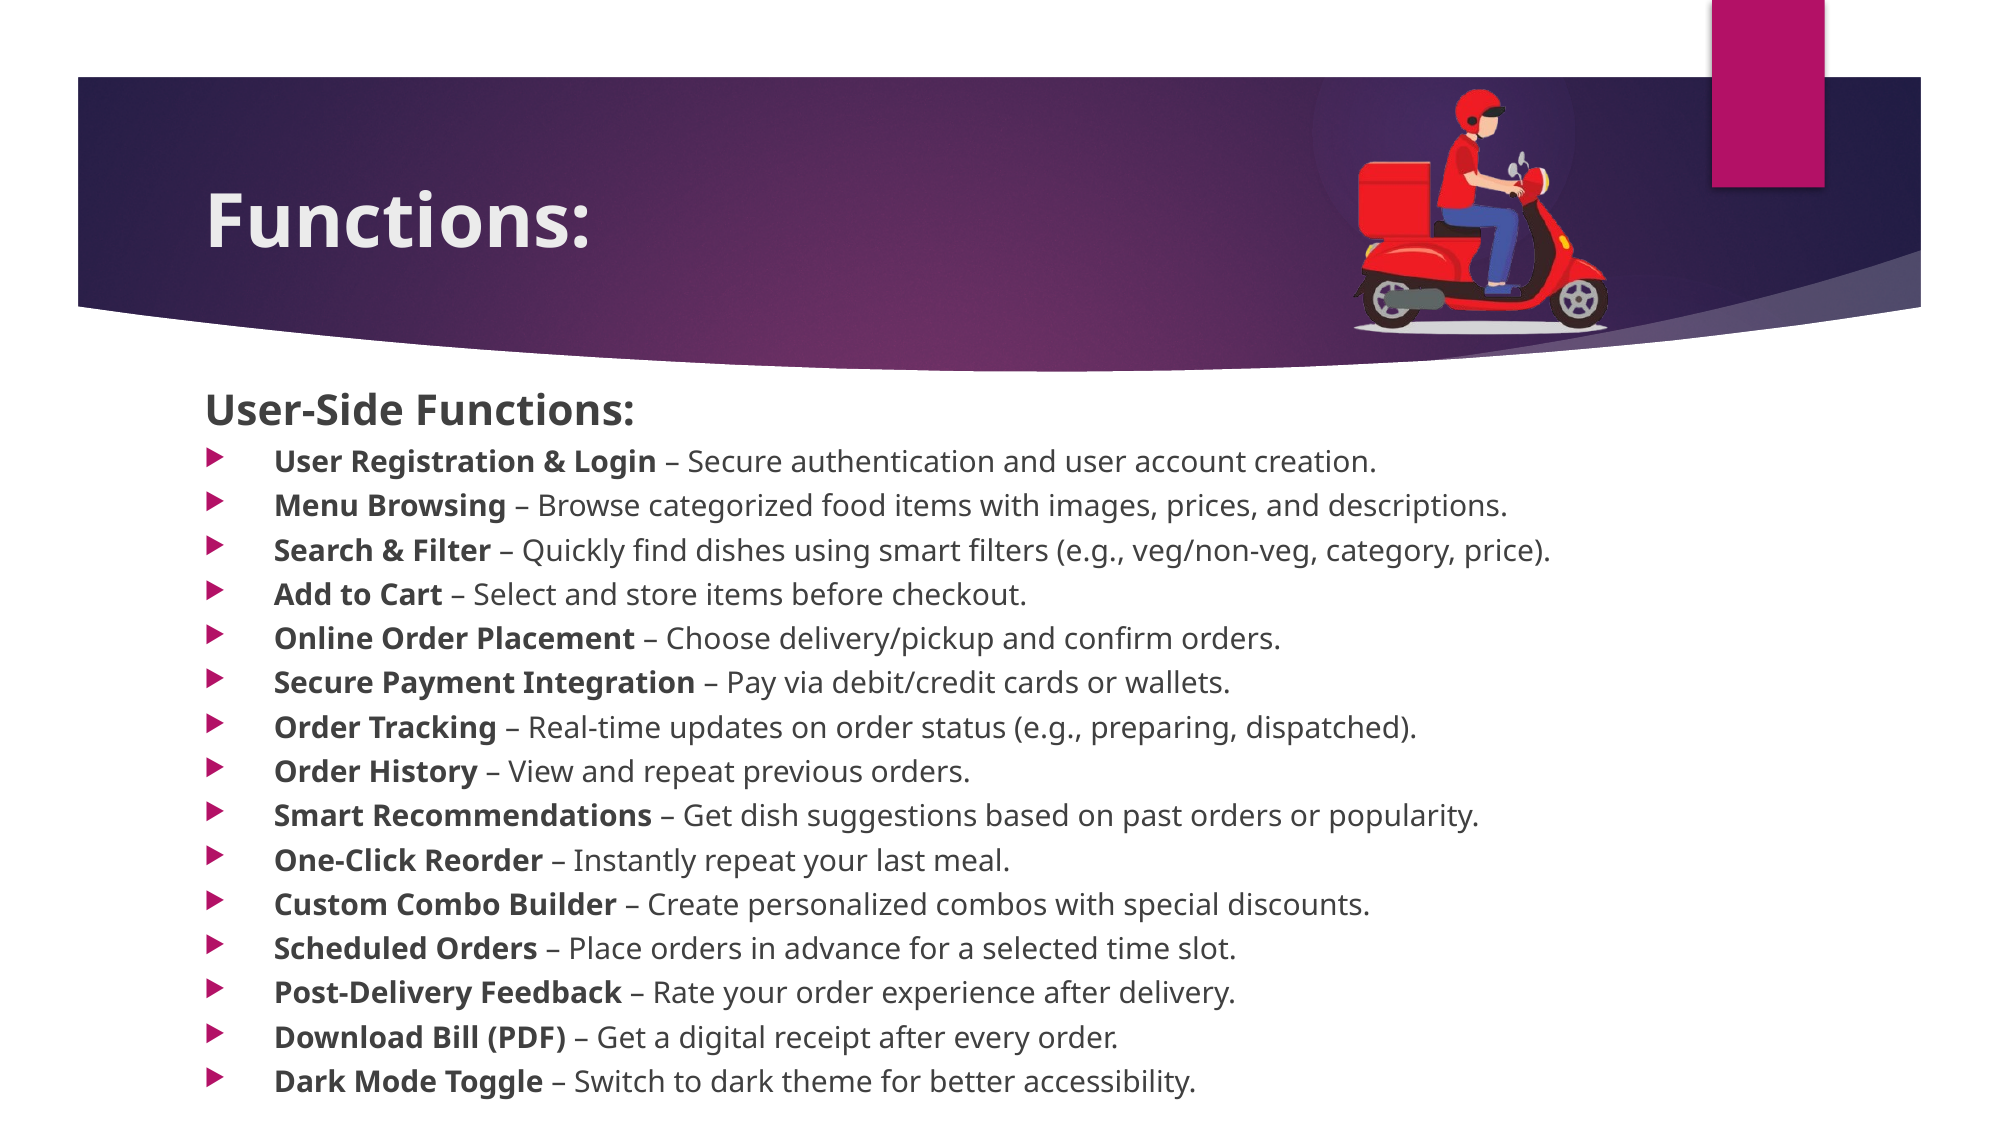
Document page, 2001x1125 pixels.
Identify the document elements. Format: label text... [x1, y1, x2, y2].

title Functions: [189, 159, 1262, 276]
list User-Side Functions: User Registration & Login – Secure authentication and user account creation. Menu Browsing – Browse categorized food items with images, prices, and descriptions. Search & Filter – Quickly find dishes using smart filters (e.g., veg/non-veg, category, price). Add to Cart – Select and store items before checkout. Online Order Placement – Choose delivery/pickup and confirm orders. Secure Payment Integration – Pay via debit/credit cards or wallets. Order Tracking – Real-time updates on order status (e.g., preparing, dispatched). Order History – View and repeat previous orders. Smart Recommendations – Get dish suggestions based on past orders or popularity. One-Click Reorder – Instantly repeat your last meal. Custom Combo Builder – Create personalized combos with special discounts. Scheduled Orders – Place orders in advance for a selected time slot. Post-Delivery Feedback – Rate your order experience after delivery. Download Bill (PDF) – Get a digital receipt after every order. Dark Mode Toggle – Switch to dark theme for better accessibility. [189, 375, 1638, 1109]
picture [1267, 0, 1694, 424]
